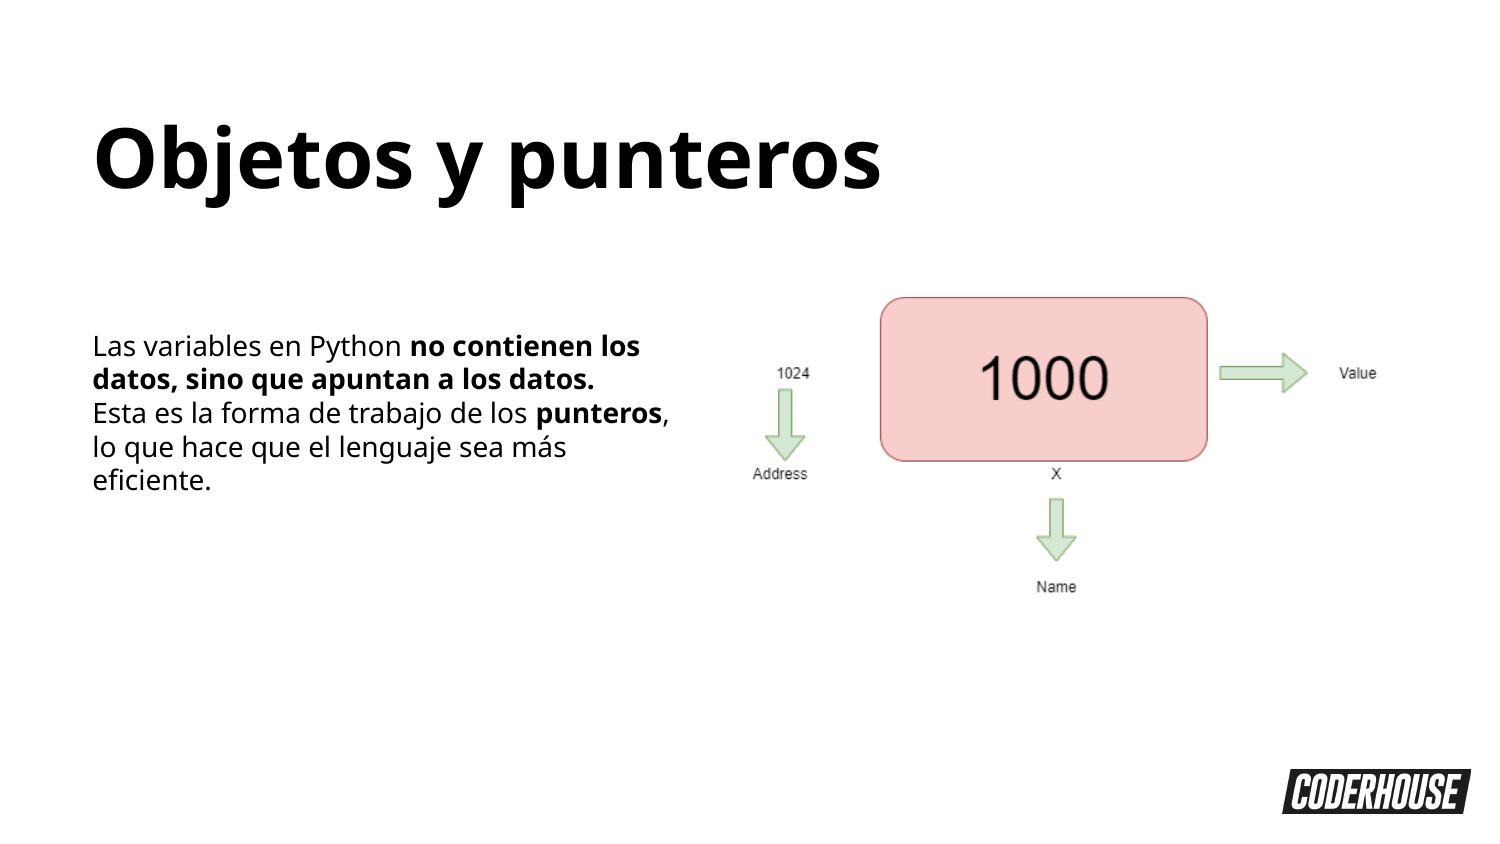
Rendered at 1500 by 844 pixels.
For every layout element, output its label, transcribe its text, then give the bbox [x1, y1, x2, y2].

text_box Las variables en Python no contienen los datos, sino que apuntan a los datos. Esta es la forma de trabajo de los punteros, lo que hace que el lenguaje sea más eficiente. [77, 312, 707, 546]
picture [1281, 769, 1471, 814]
text_box Objetos y punteros [77, 101, 1414, 312]
picture [742, 297, 1391, 600]
